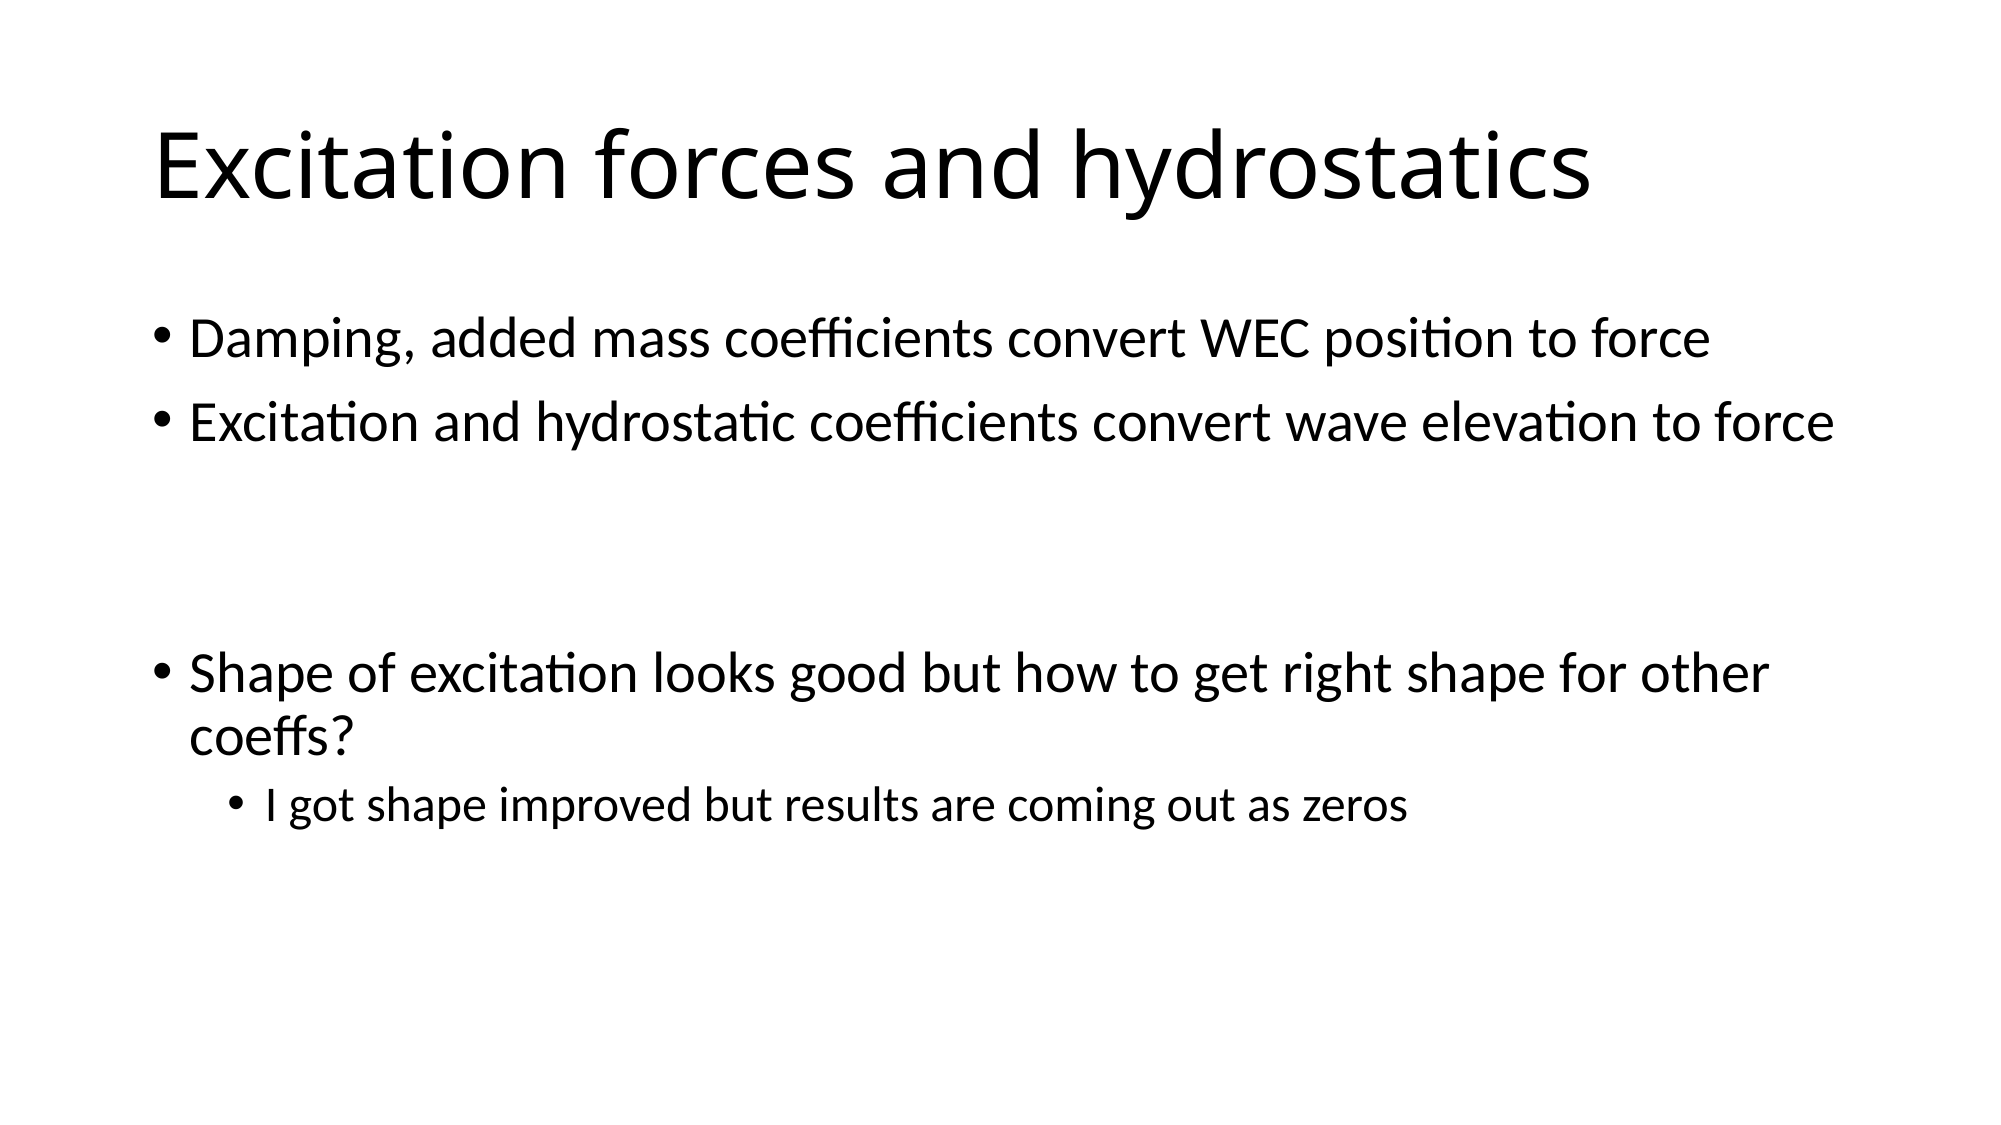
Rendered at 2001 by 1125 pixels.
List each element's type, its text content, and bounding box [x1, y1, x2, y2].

title Excitation forces and hydrostatics [137, 59, 1863, 278]
